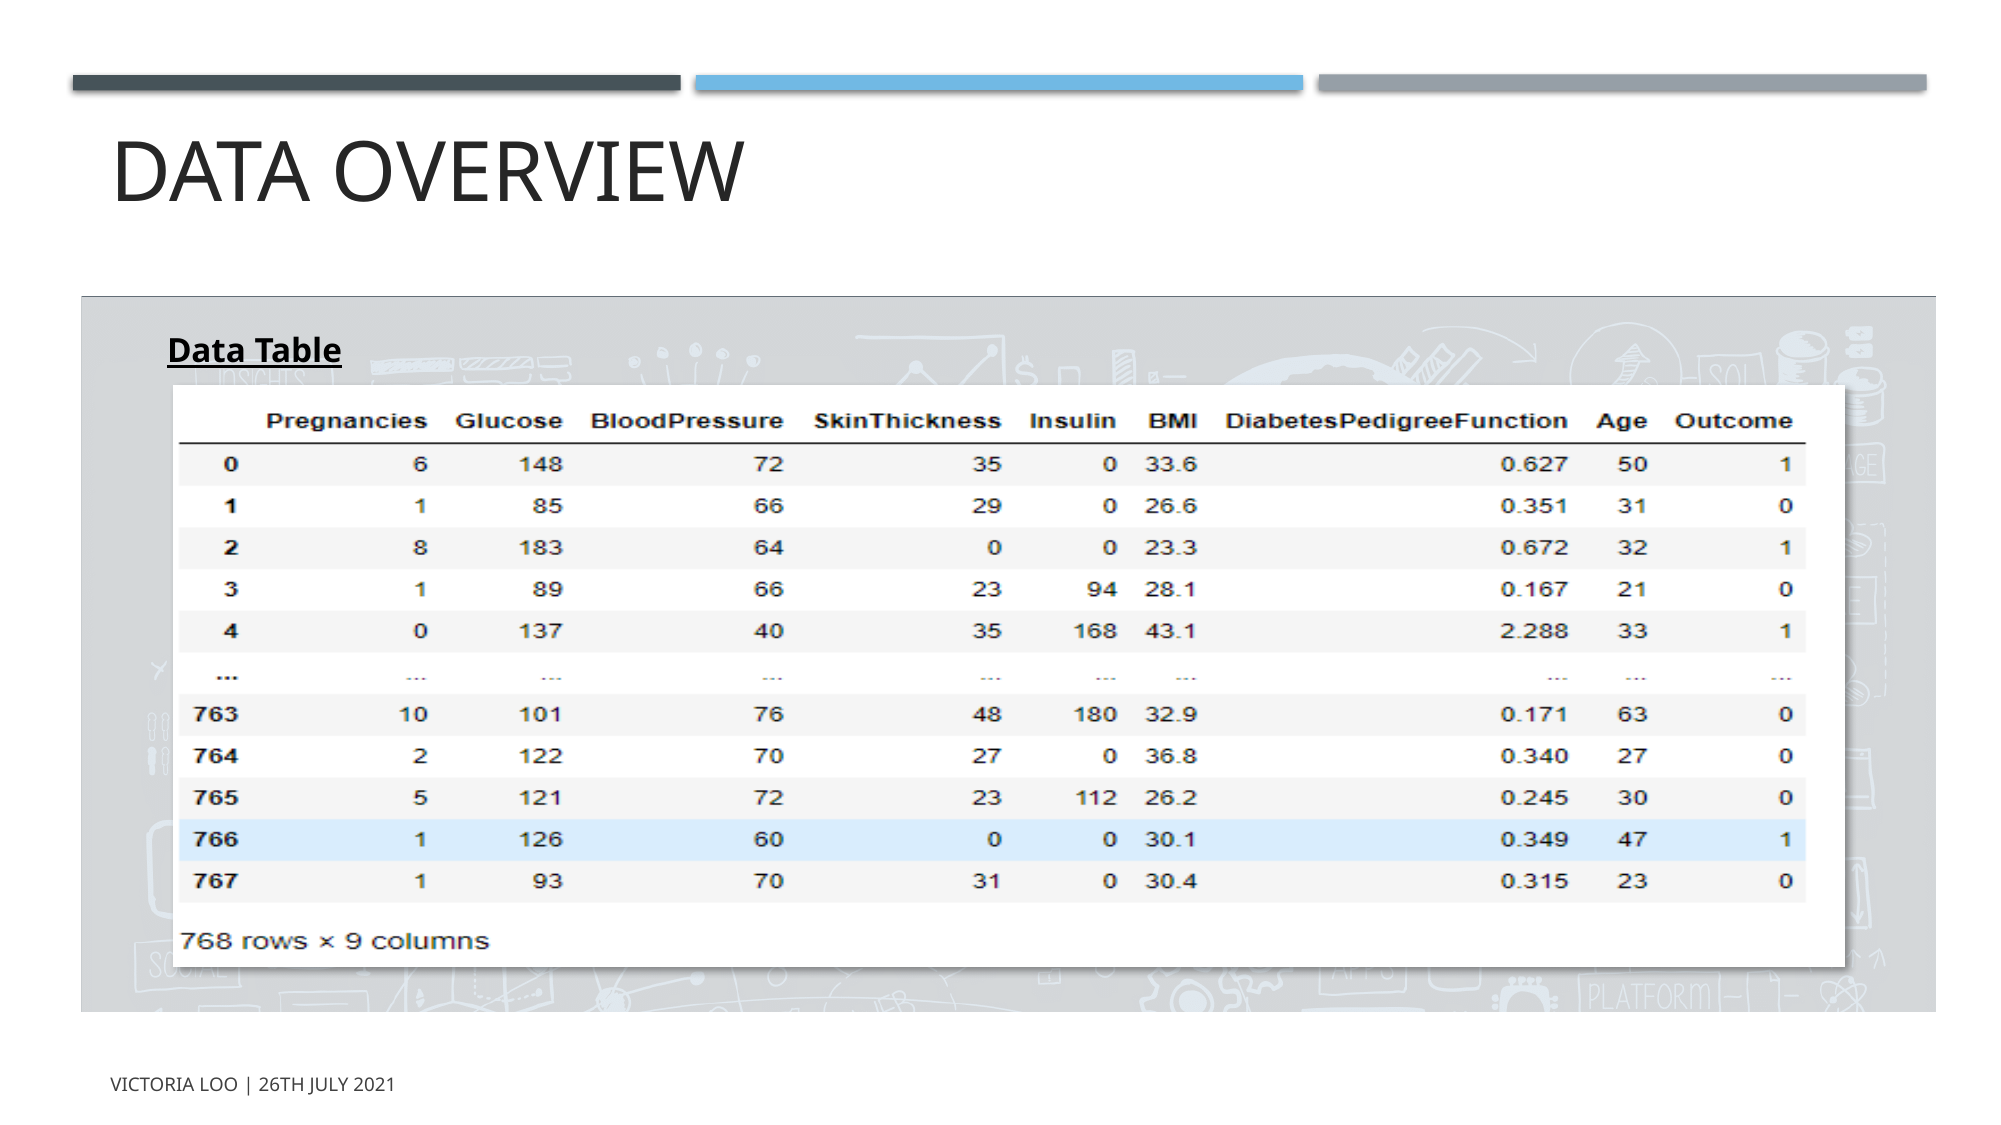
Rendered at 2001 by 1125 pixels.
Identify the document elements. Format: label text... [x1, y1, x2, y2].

picture [81, 296, 1937, 1013]
text_box VICTORIA LOO | 26TH JULY 2021 [95, 1053, 1230, 1114]
text_box DATA OVERVIEW [95, 115, 1905, 226]
